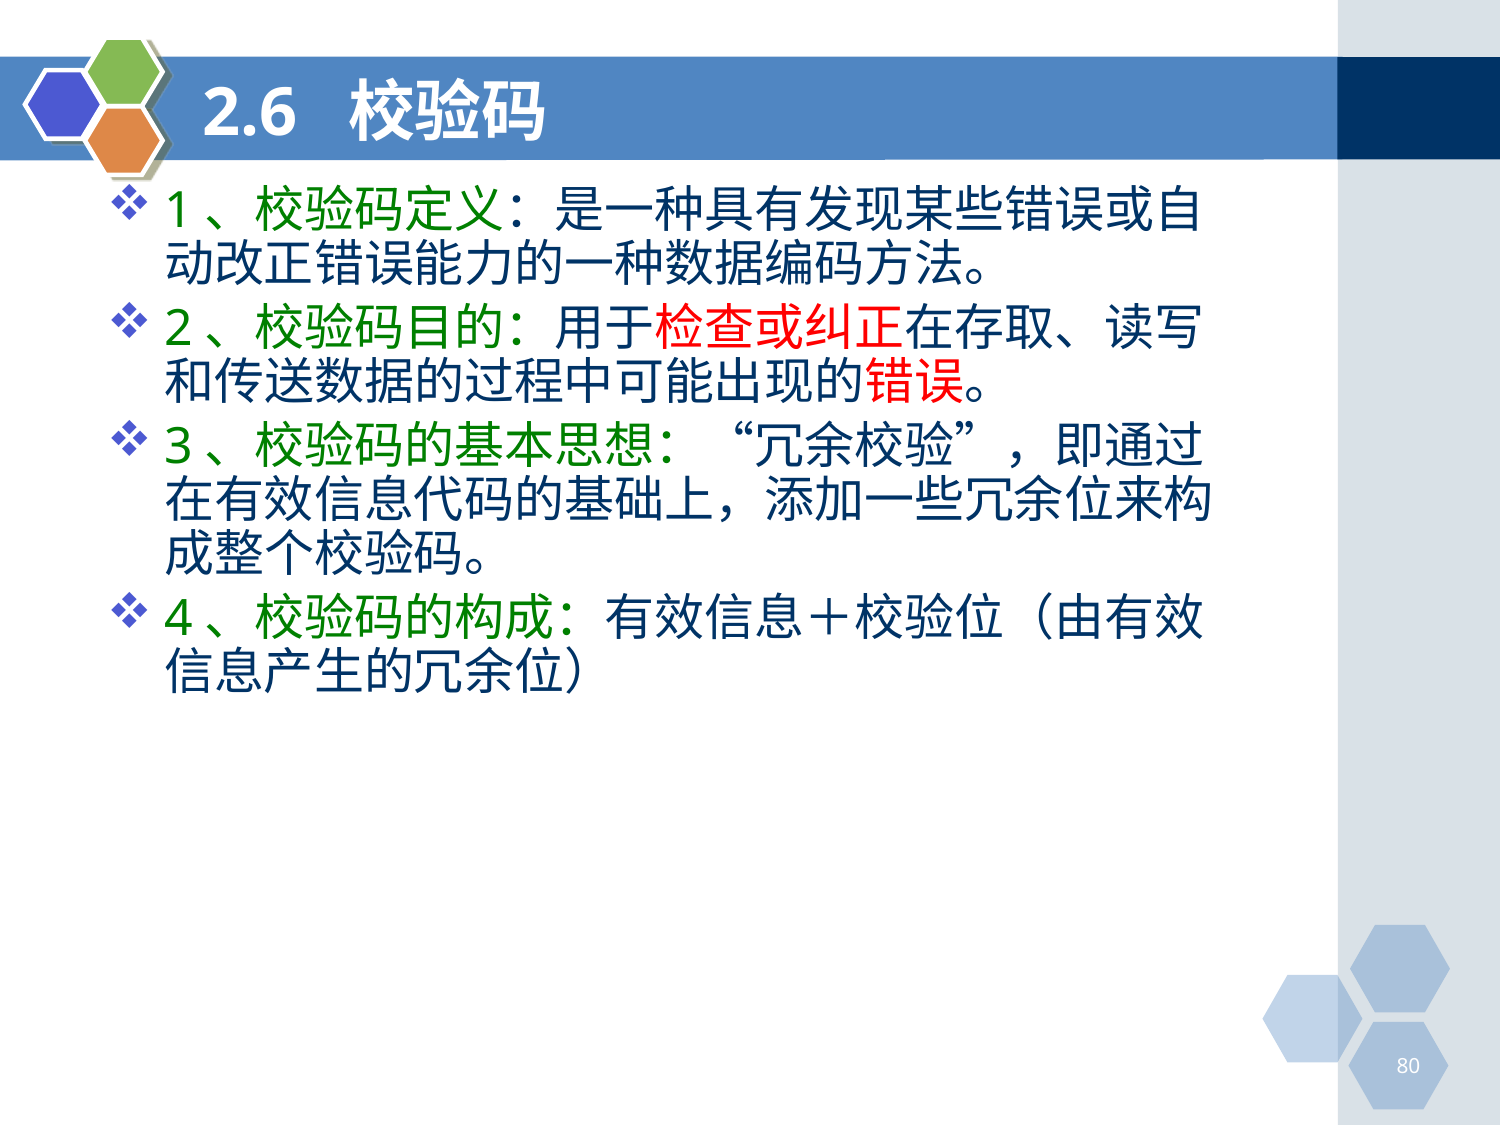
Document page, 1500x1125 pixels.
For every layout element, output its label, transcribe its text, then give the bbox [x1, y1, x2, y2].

list 1、校验码定义：是一种具有发现某些错误或自动改正错误能力的一种数据编码方法。 2、校验码目的：用于检查或纠正在存取、读写和传送数据的过程中可能出现的错误。 3、校验码的基本思想：“冗余校验”，即通过在有效信息代码的基础上，添加一些冗余位来构成整个校验码。 4、校验码的构成：有效信息＋校验位（由有效信息产生的冗余位） [92, 176, 1233, 898]
title 2.6 校验码 [187, 62, 1288, 156]
slide_number 80 [1359, 1044, 1436, 1083]
